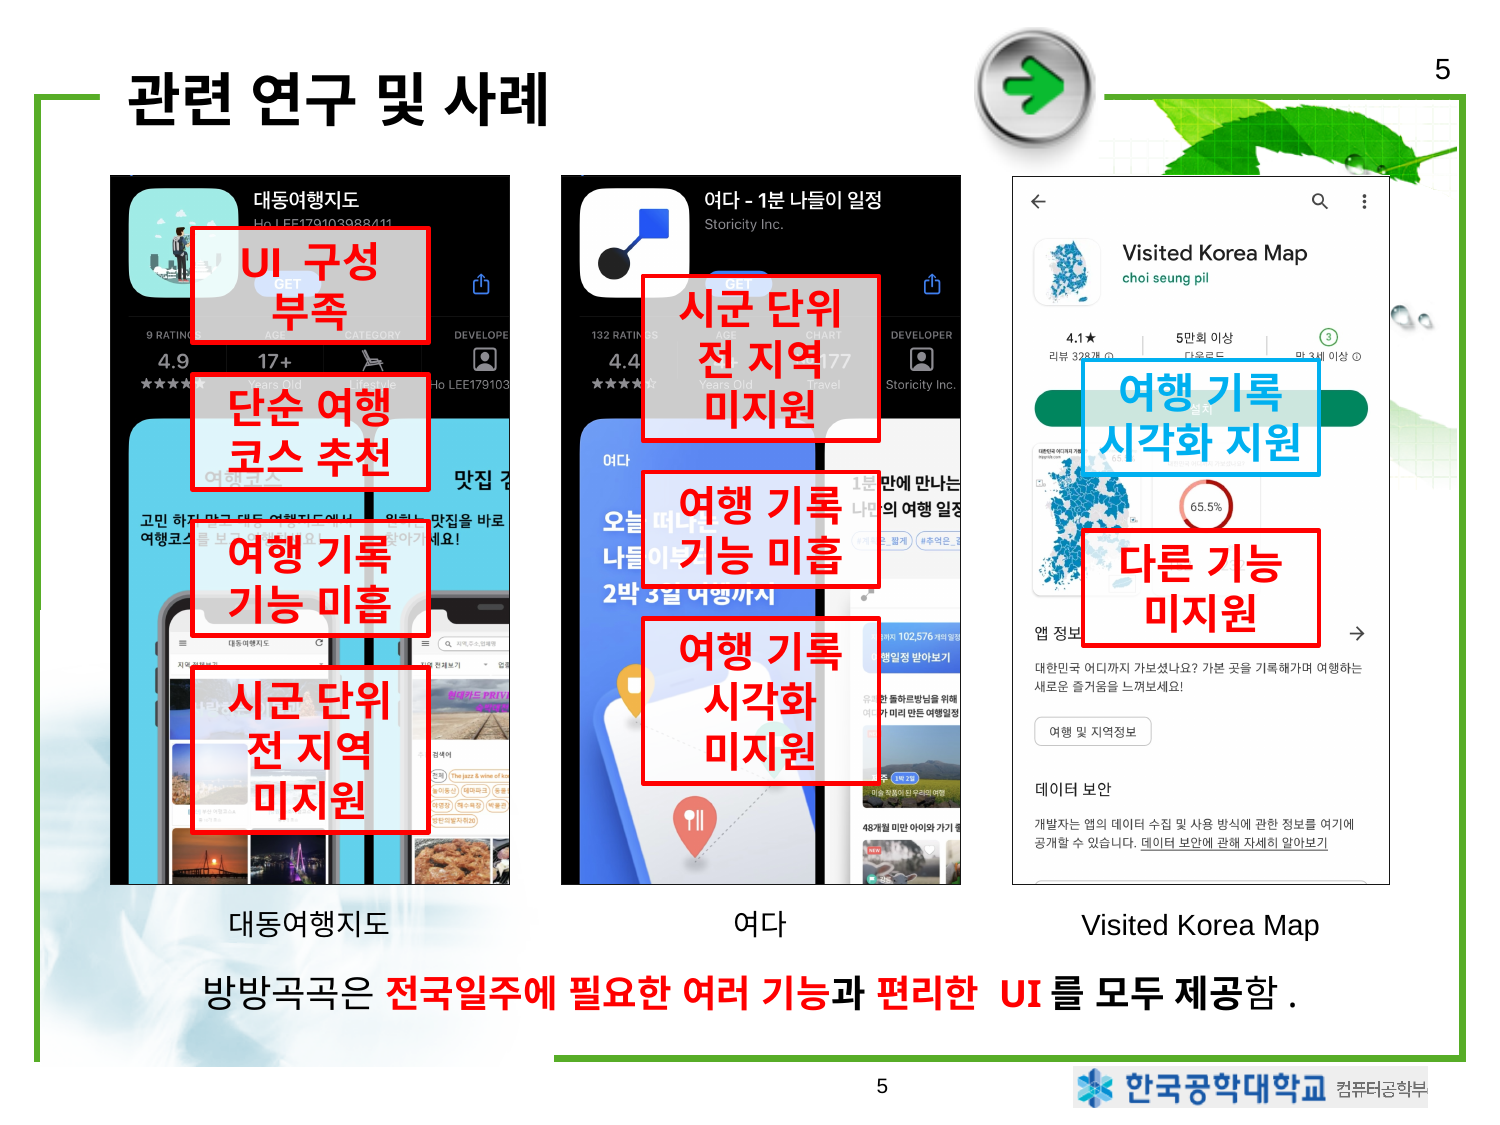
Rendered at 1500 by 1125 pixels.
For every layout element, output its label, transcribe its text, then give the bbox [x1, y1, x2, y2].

slide_number 5 [1116, 42, 1467, 83]
picture [40, 610, 554, 1067]
text_box 방방곡곡은 전국일주에 필요한 여러 기능과 편리한 UI를 모두 제공함. [110, 962, 1390, 1023]
picture [974, 27, 1457, 518]
title 관련 연구 및 사례 [112, 51, 875, 144]
picture [1073, 1066, 1428, 1108]
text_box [561, 175, 961, 950]
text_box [1012, 175, 1390, 950]
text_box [110, 175, 510, 950]
